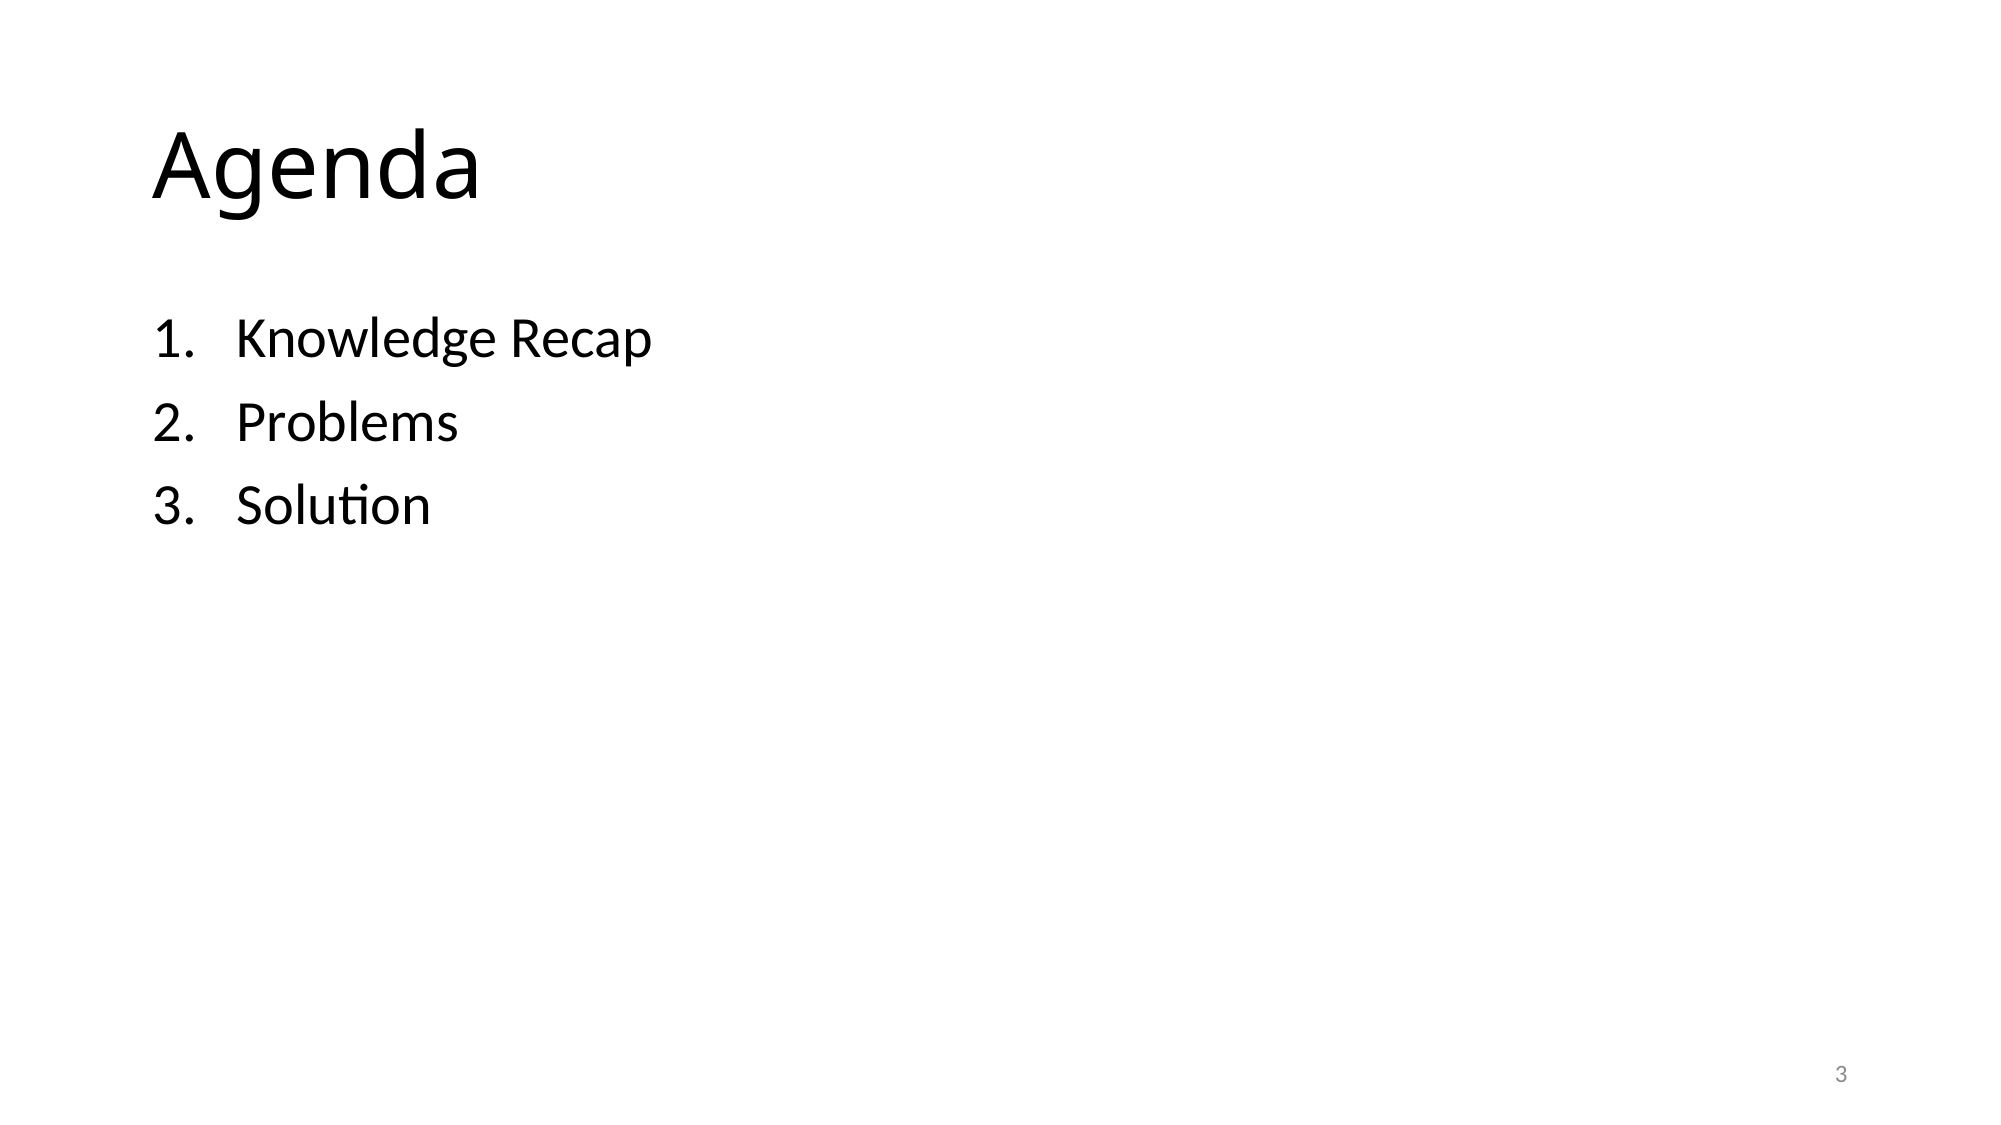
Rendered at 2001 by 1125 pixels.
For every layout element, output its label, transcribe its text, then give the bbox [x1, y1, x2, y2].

slide_number 3 [1412, 1042, 1863, 1103]
list Knowledge Recap Problems Solution [137, 299, 1863, 1014]
title Agenda [137, 59, 1863, 278]
